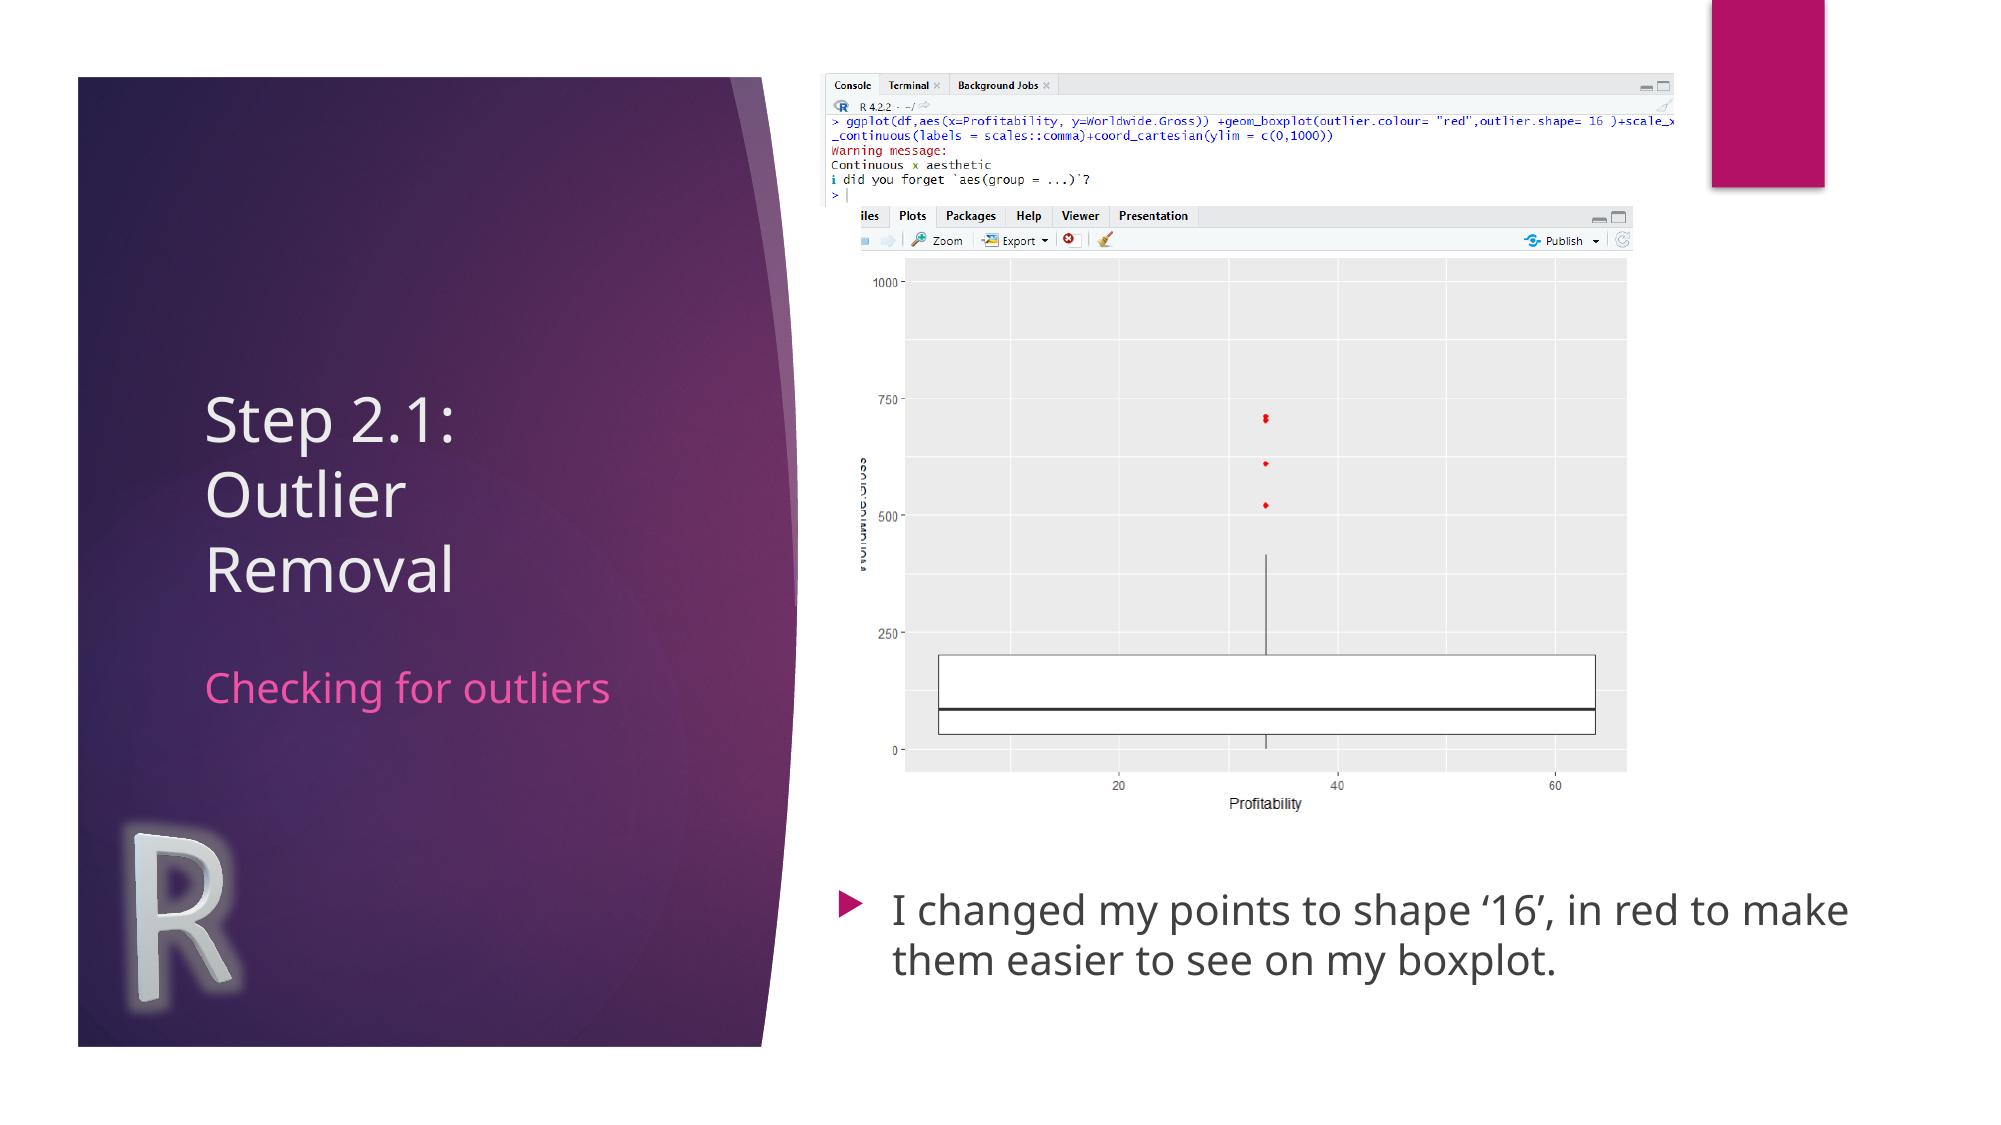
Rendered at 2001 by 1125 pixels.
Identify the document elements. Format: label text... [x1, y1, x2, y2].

picture [133, 830, 246, 1004]
list I changed my points to shape ‘16’, in red to make them easier to see on my boxplot. [820, 815, 1961, 1052]
title Step 2.1: Outlier Removal [189, 350, 648, 613]
list Checking for outliers [189, 654, 648, 735]
picture [820, 72, 1675, 817]
